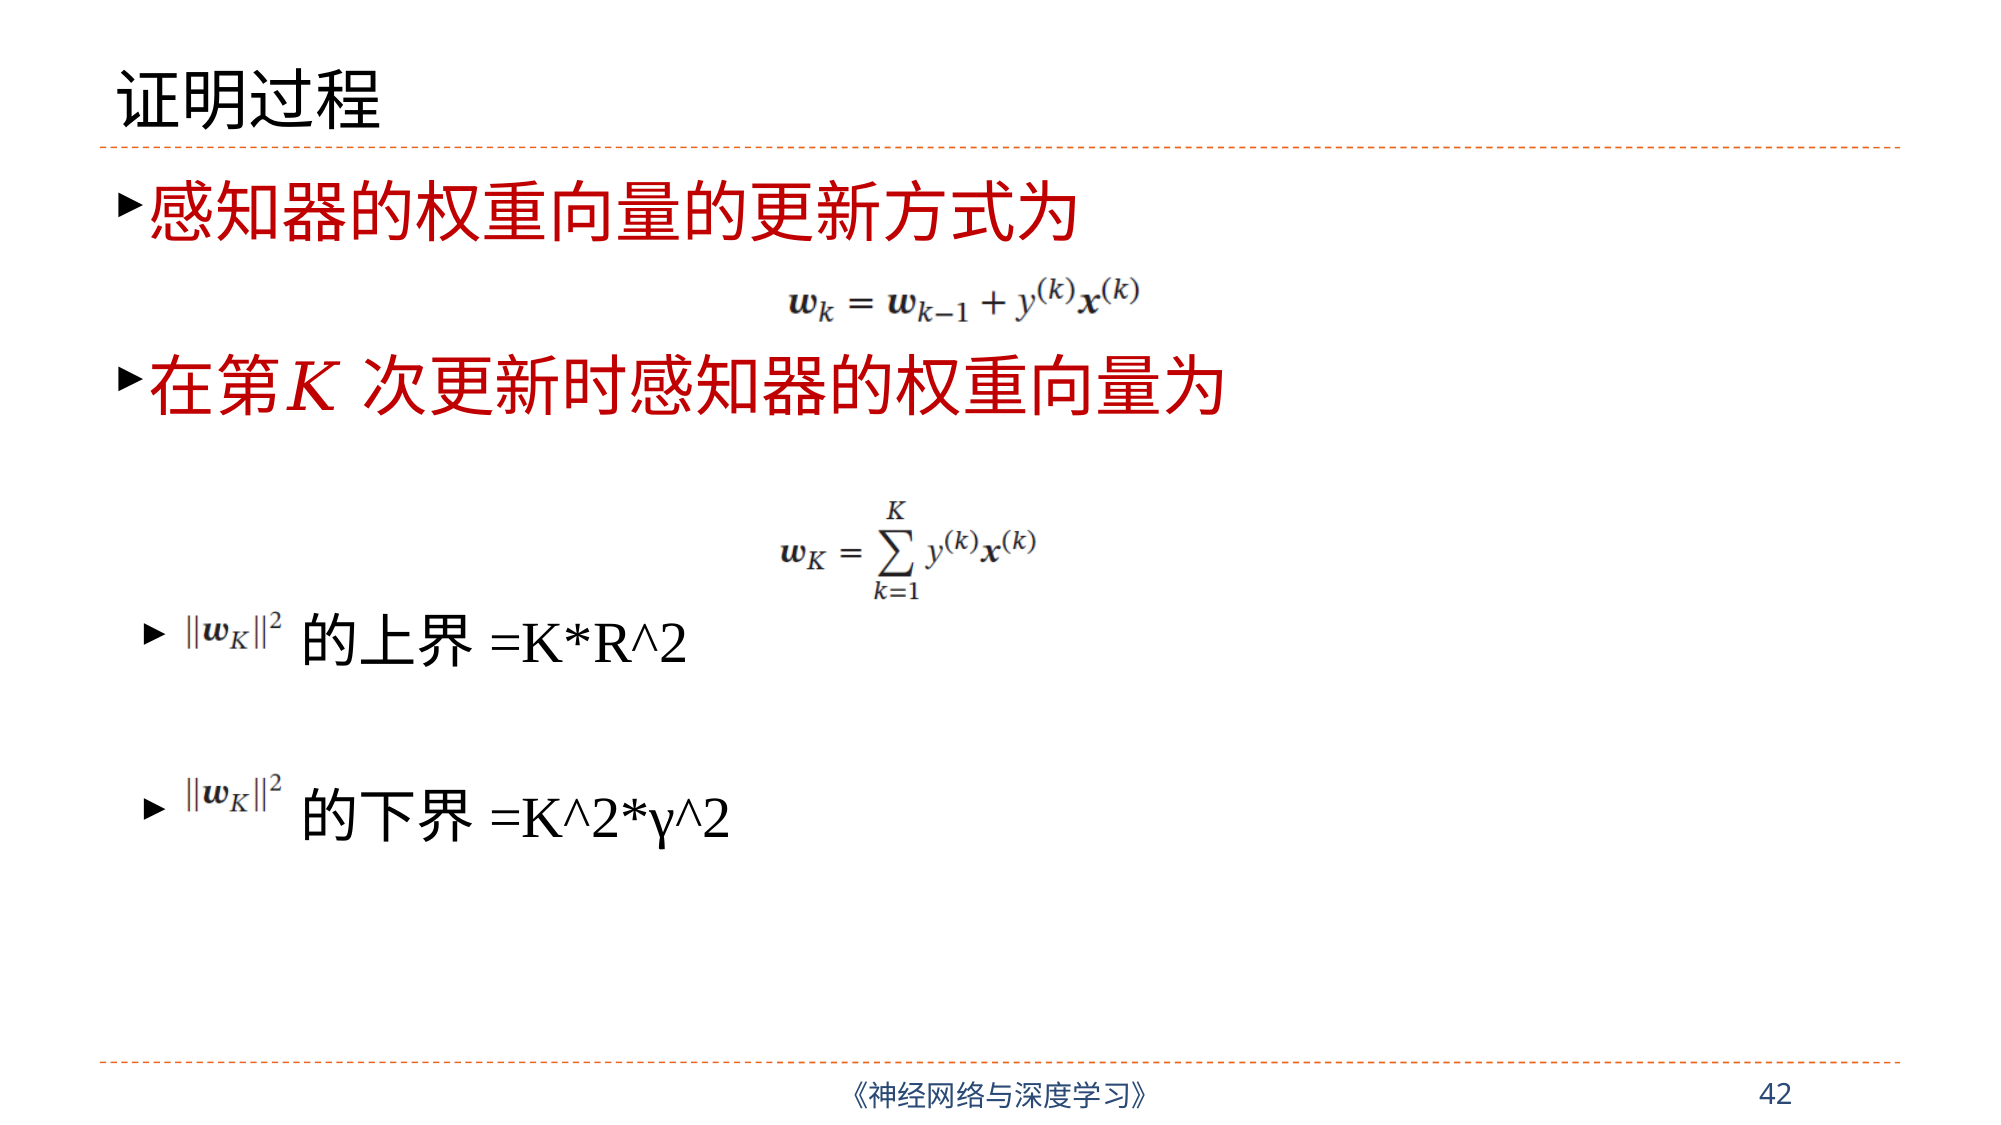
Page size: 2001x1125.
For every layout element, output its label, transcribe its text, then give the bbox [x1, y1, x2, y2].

title 证明过程 [99, 24, 1900, 146]
picture [174, 749, 288, 830]
picture [174, 587, 288, 668]
list 感知器的权重向量的更新方式为 在第𝐾 次更新时感知器的权重向量为 的上界=K*R^2 的下界=K^2*γ^2 [99, 162, 1900, 1050]
picture [774, 249, 1144, 338]
picture [774, 487, 1038, 604]
